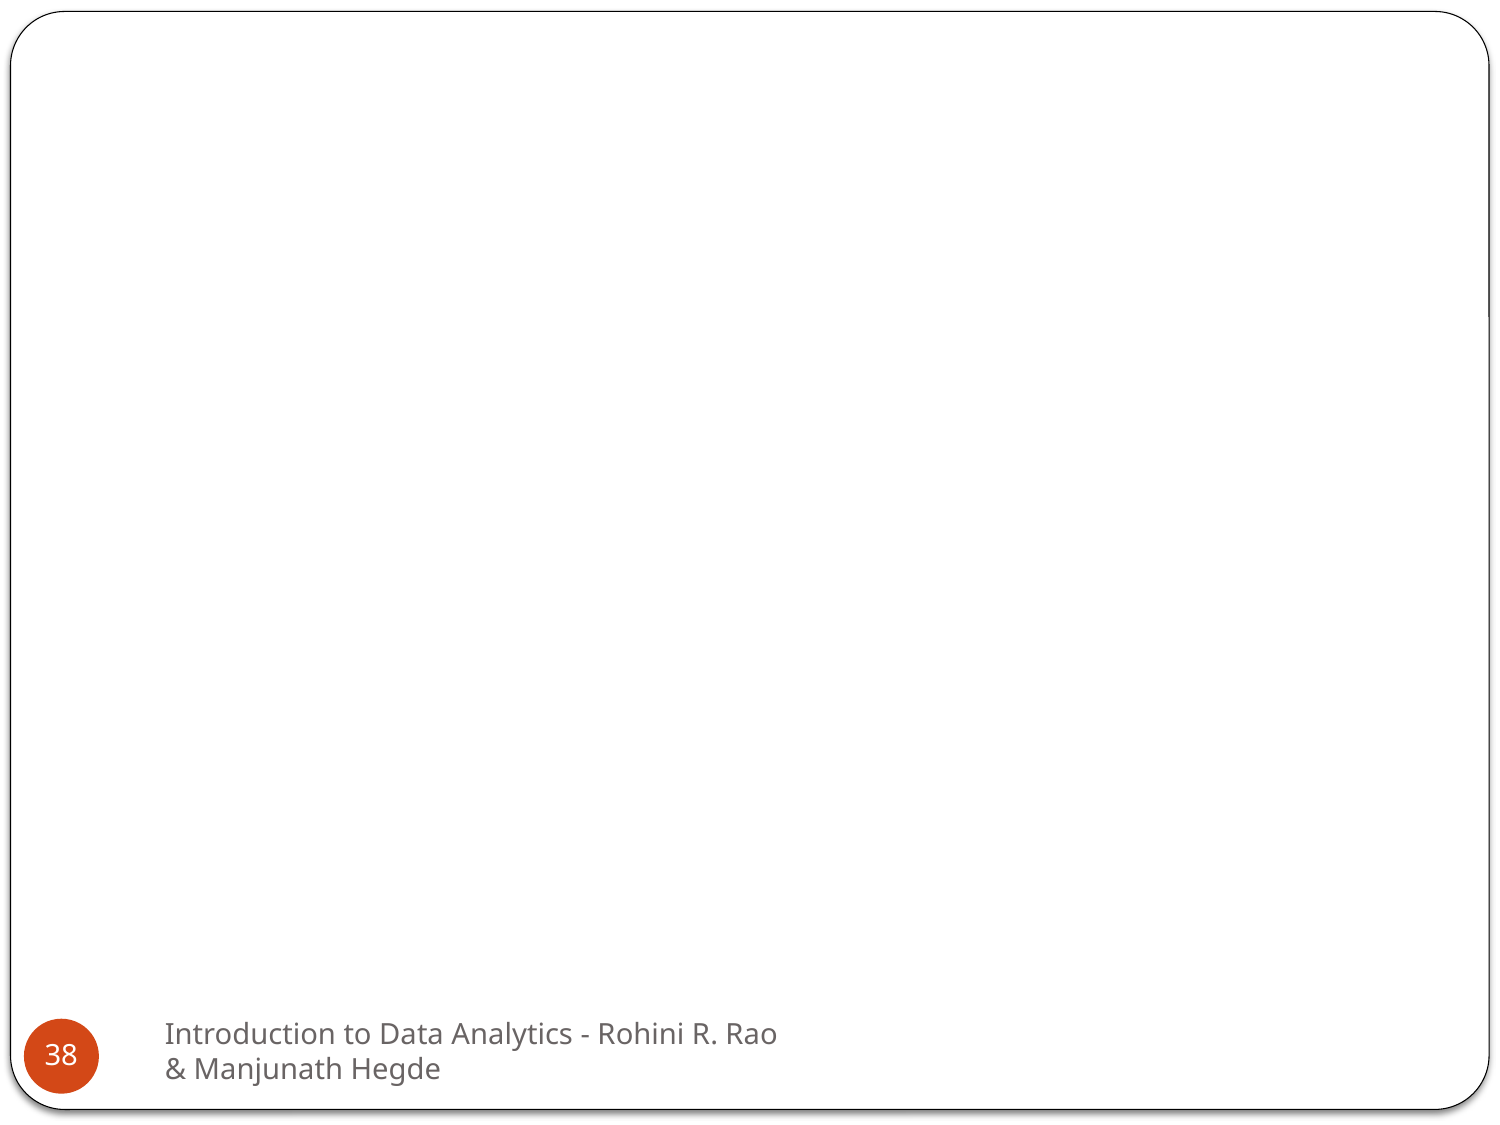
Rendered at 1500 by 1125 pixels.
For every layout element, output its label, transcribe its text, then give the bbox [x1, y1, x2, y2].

footer Introduction to Data Analytics - Rohini R. Rao & Manjunath Hegde [150, 1012, 800, 1088]
slide_number 38 [23, 1018, 99, 1094]
